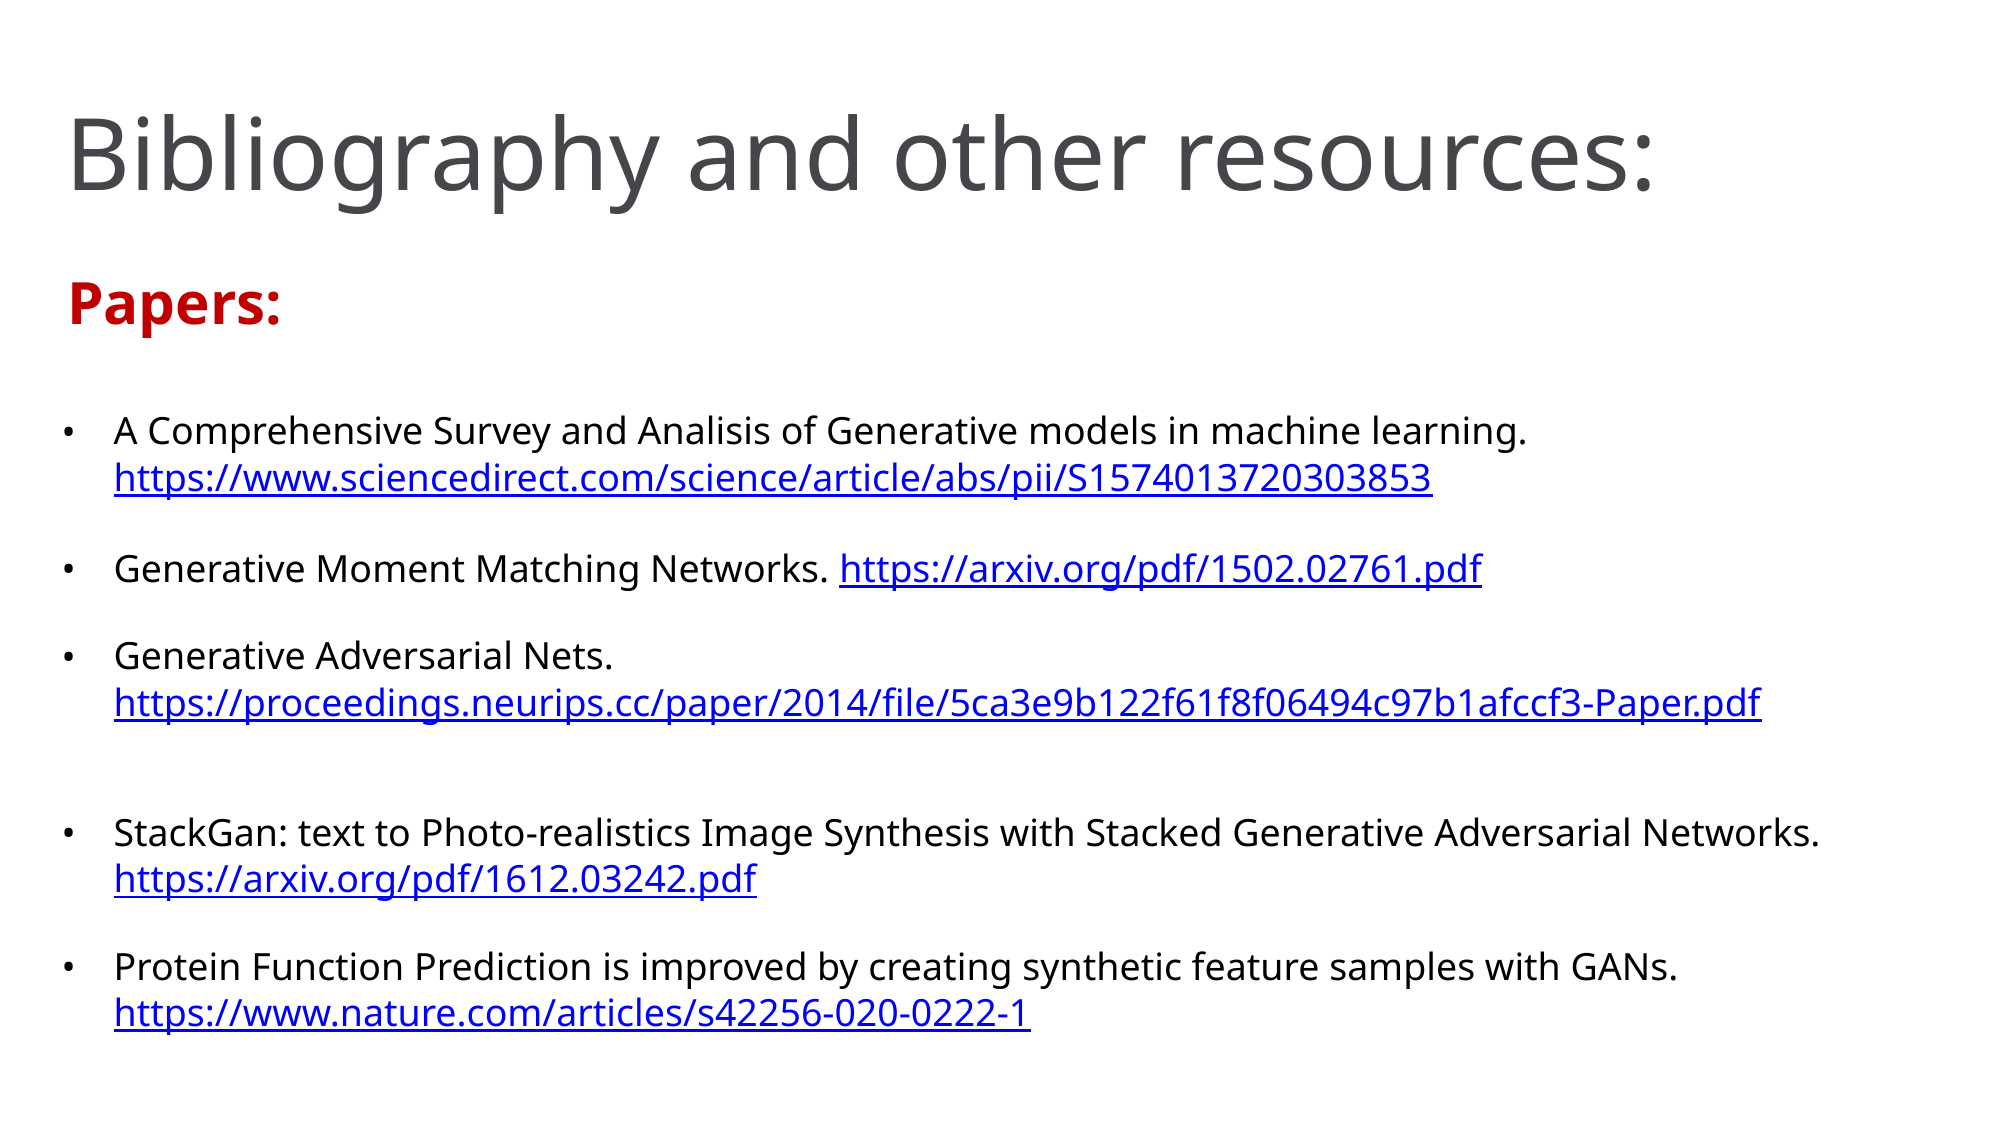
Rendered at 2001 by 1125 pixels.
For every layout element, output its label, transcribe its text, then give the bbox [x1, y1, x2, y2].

text_box Papers: [52, 258, 365, 344]
text_box A Comprehensive Survey and Analisis of Generative models in machine learning. https://www.sciencedirect.com/science/article/abs/pii/S1574013720303853 Generative Moment Matching Networks. https://arxiv.org/pdf/1502.02761.pdf Generative Adversarial Nets. https://proceedings.neurips.cc/paper/2014/file/5ca3e9b122f61f8f06494c97b1afccf3-Paper.pdf StackGan: text to Photo-realistics Image Synthesis with Stacked Generative Adversarial Networks. https://arxiv.org/pdf/1612.03242.pdf Protein Function Prediction is improved by creating synthetic feature samples with GANs. https://www.nature.com/articles/s42256-020-0222-1 [32, 358, 1986, 1046]
text_box Bibliography and other resources: [50, 38, 1954, 220]
